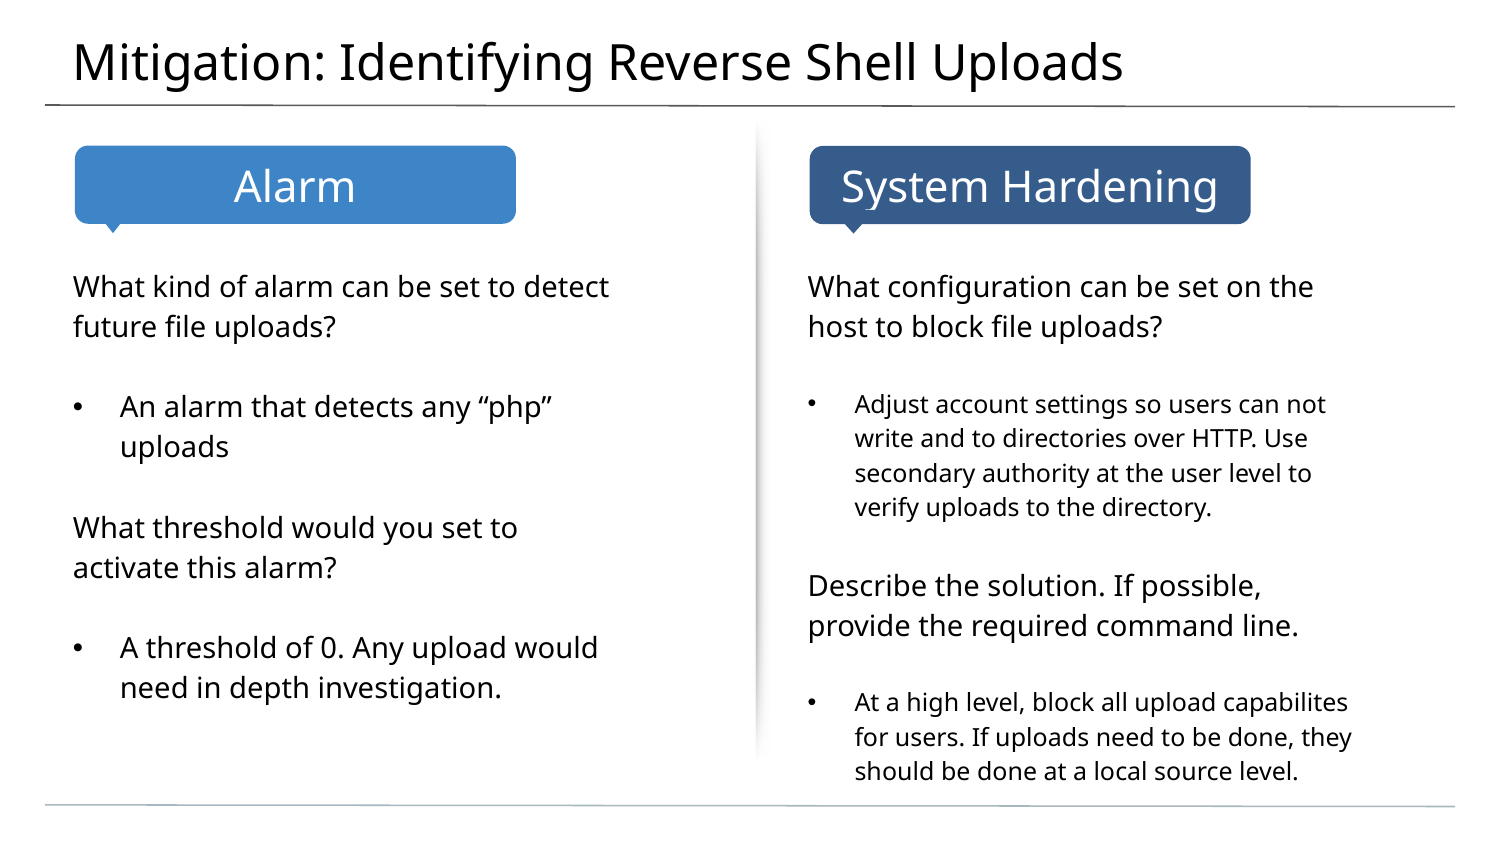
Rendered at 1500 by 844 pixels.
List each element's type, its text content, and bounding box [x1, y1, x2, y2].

title Mitigation: Identifying Reverse Shell Uploads [0, 0, 1500, 88]
picture [703, 107, 839, 782]
subtitle What configuration can be set on the host to block file uploads? Adjust account settings so users can not write and to directories over HTTP. Use secondary authority at the user level to verify uploads to the directory. Describe the solution. If possible, provide the required command line. At a high level, block all upload capabilites for users. If uploads need to be done, they should be done at a local source level. [732, 263, 1438, 805]
subtitle What kind of alarm can be set to detect future file uploads? An alarm that detects any “php” uploads What threshold would you set to activate this alarm? A threshold of 0. Any upload would need in depth investigation. [0, 262, 704, 805]
